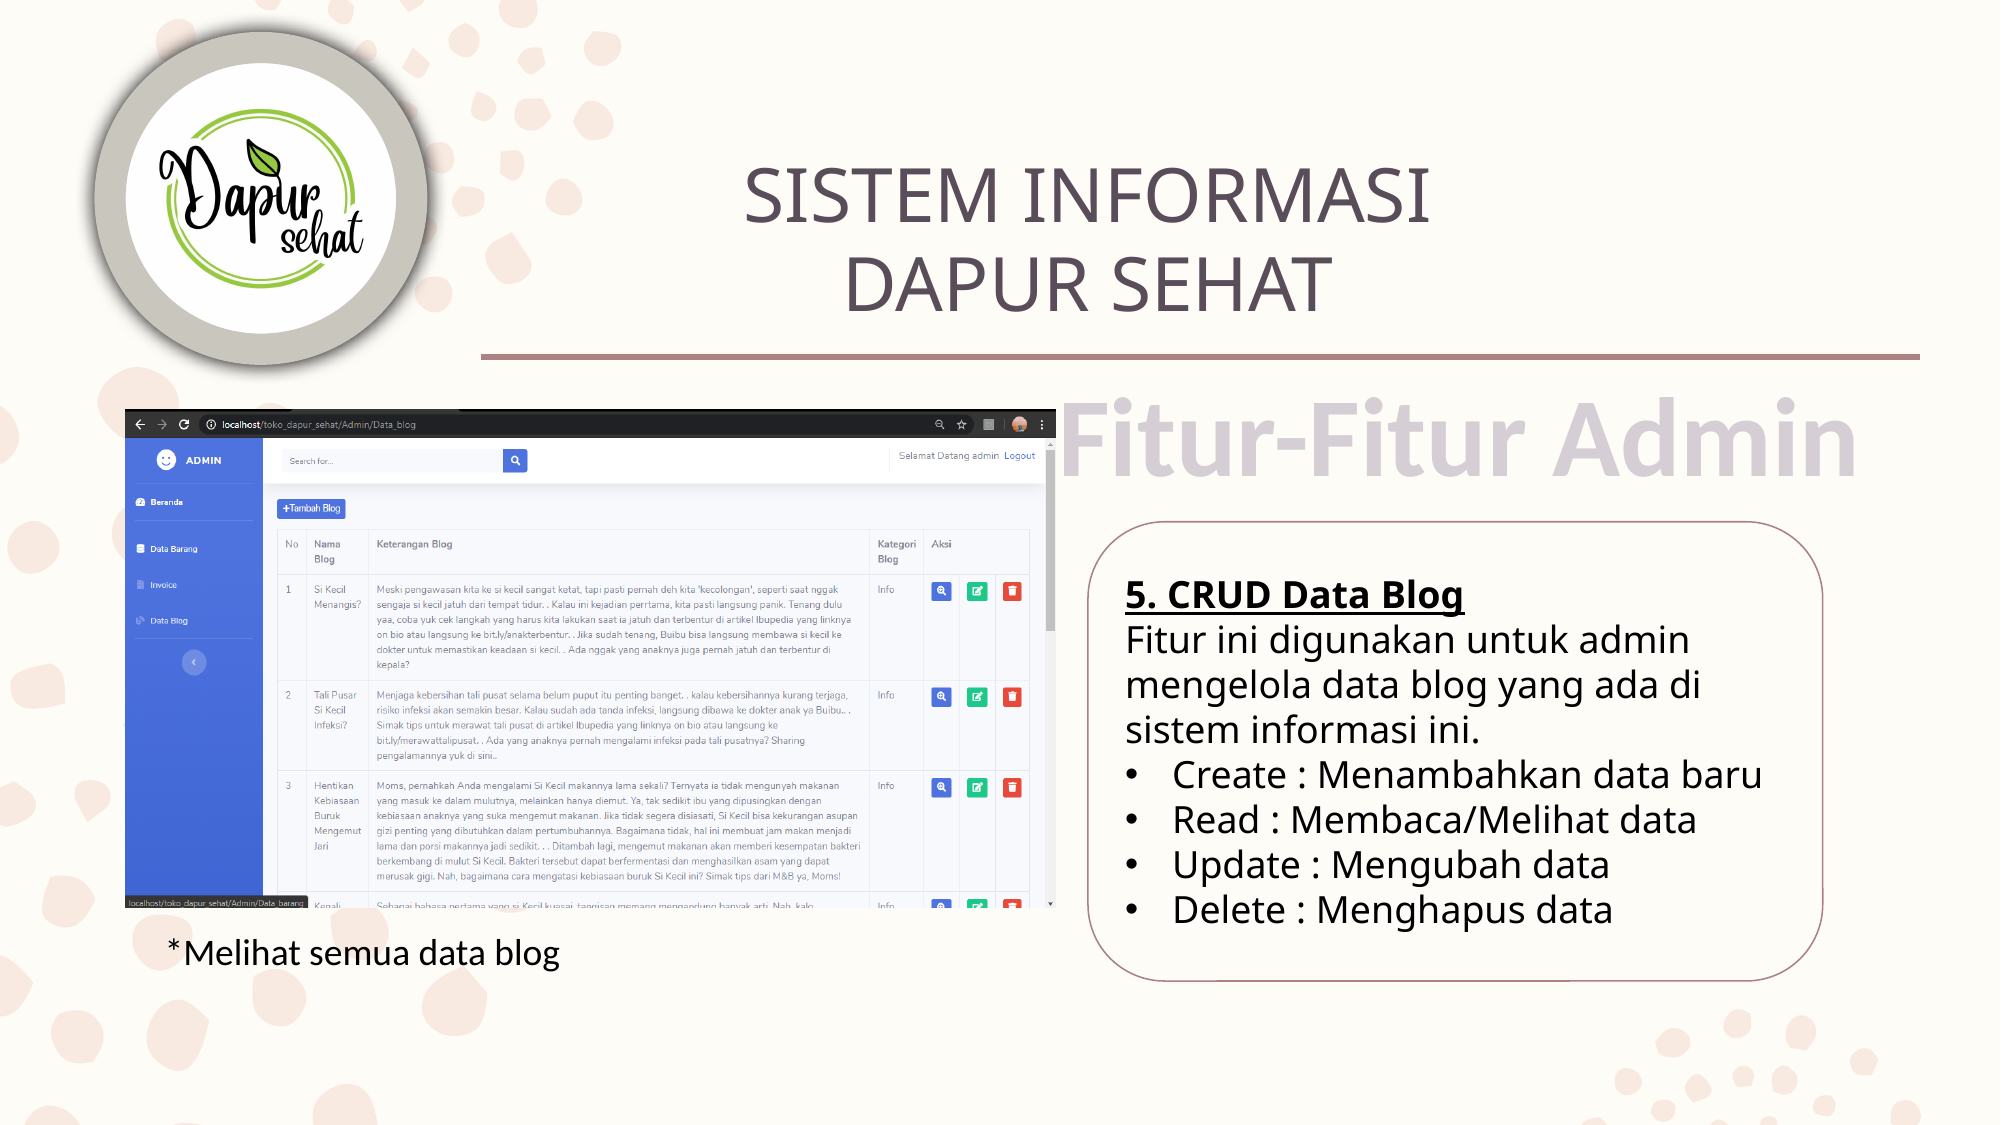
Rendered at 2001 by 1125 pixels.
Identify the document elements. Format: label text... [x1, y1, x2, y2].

list [481, 399, 1920, 999]
text_box *Melihat semua data blog [149, 920, 576, 981]
text_box Fitur-Fitur Admin [1043, 355, 1877, 506]
picture [125, 409, 1057, 908]
picture [109, 47, 412, 350]
text_box 5. CRUD Data Blog Fitur ini digunakan untuk admin mengelola data blog yang ada di sistem informasi ini. Create : Menambahkan data baru Read : Membaca/Melihat data Update : Mengubah data Delete : Menghapus data [1087, 521, 1823, 982]
title SISTEM INFORMASI DAPUR SEHAT [358, 143, 1818, 400]
